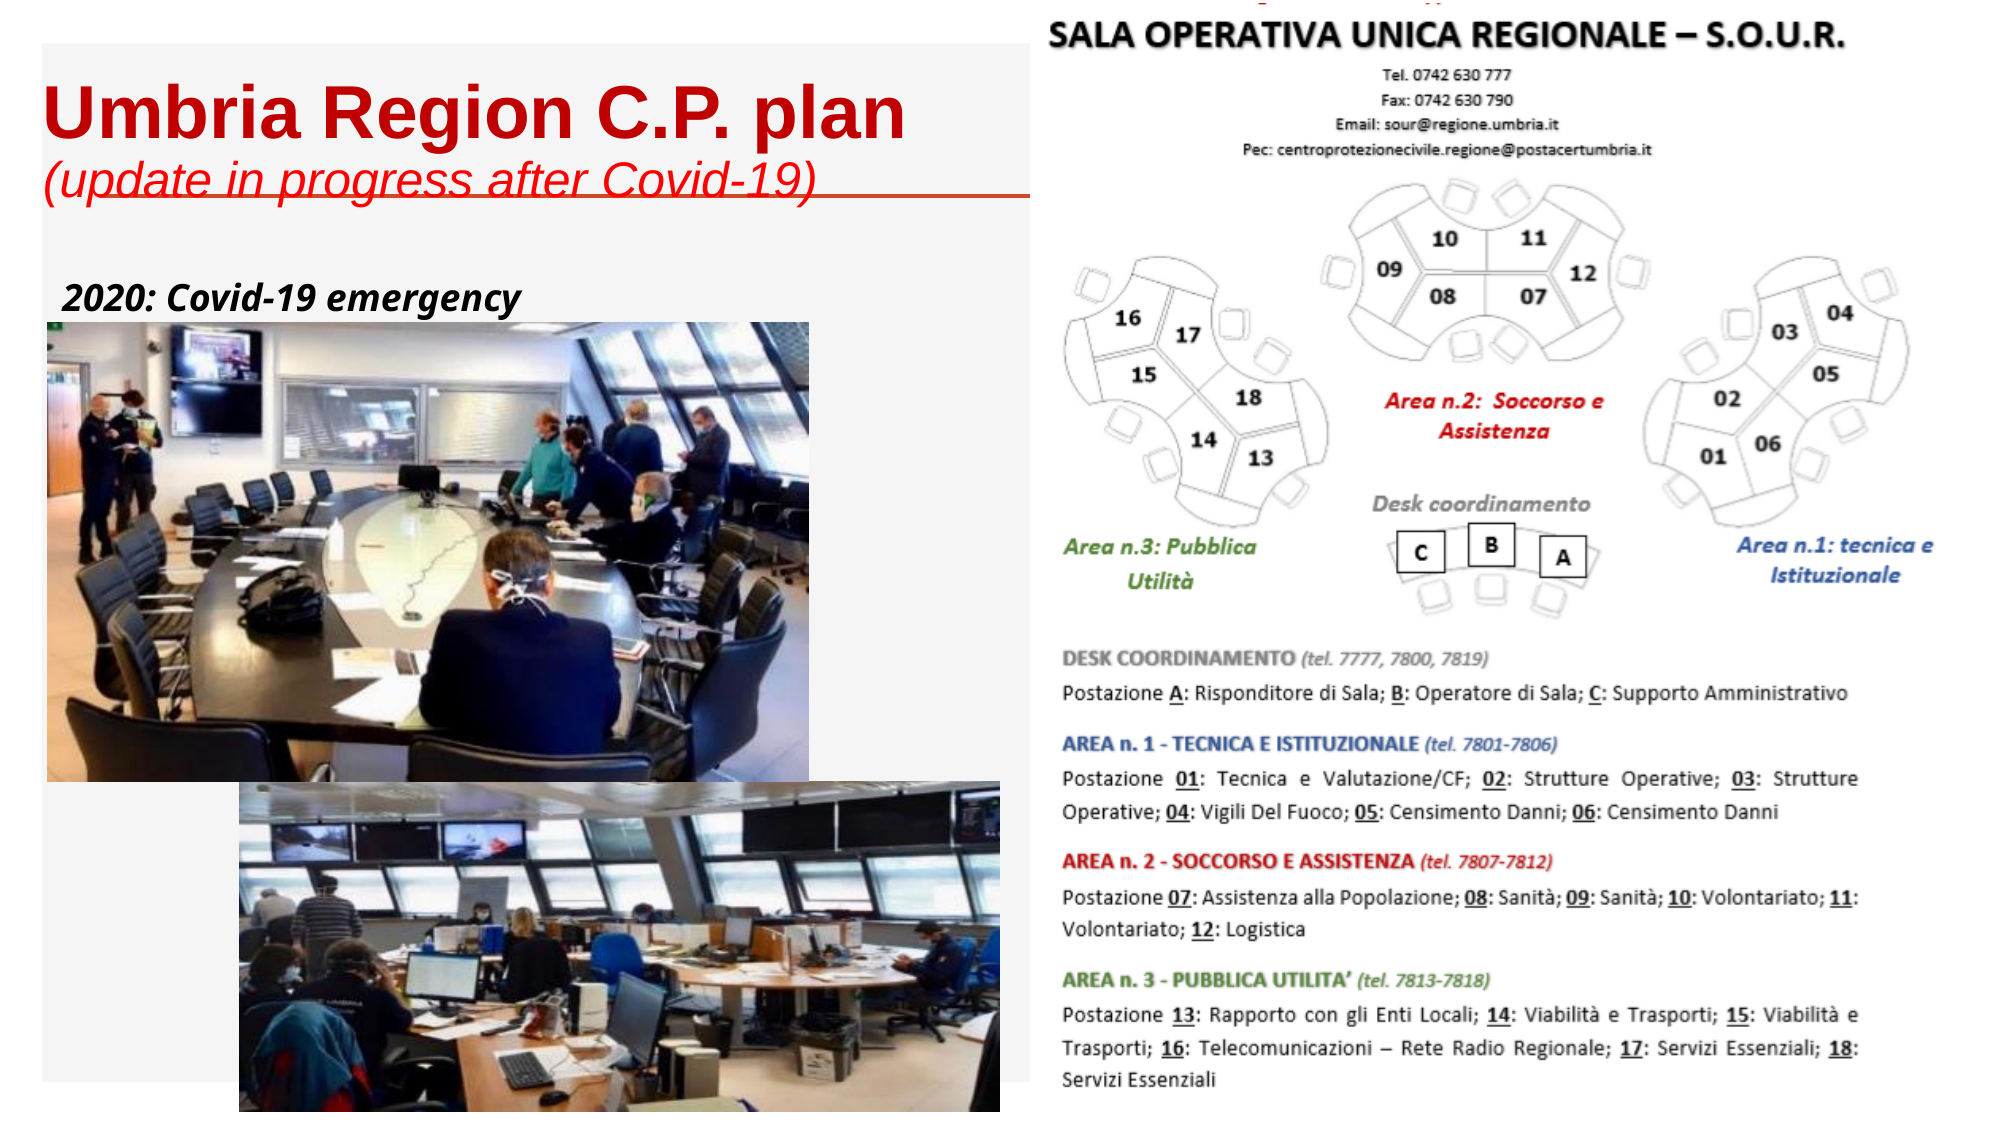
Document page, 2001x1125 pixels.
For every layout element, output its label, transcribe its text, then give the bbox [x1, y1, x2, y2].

picture [47, 322, 1000, 1112]
text_box Umbria Region C.P. plan (update in progress after Covid-19) [27, 62, 1030, 221]
text_box 2020: Covid-19 emergency [47, 266, 675, 322]
picture [1030, 3, 1995, 1111]
